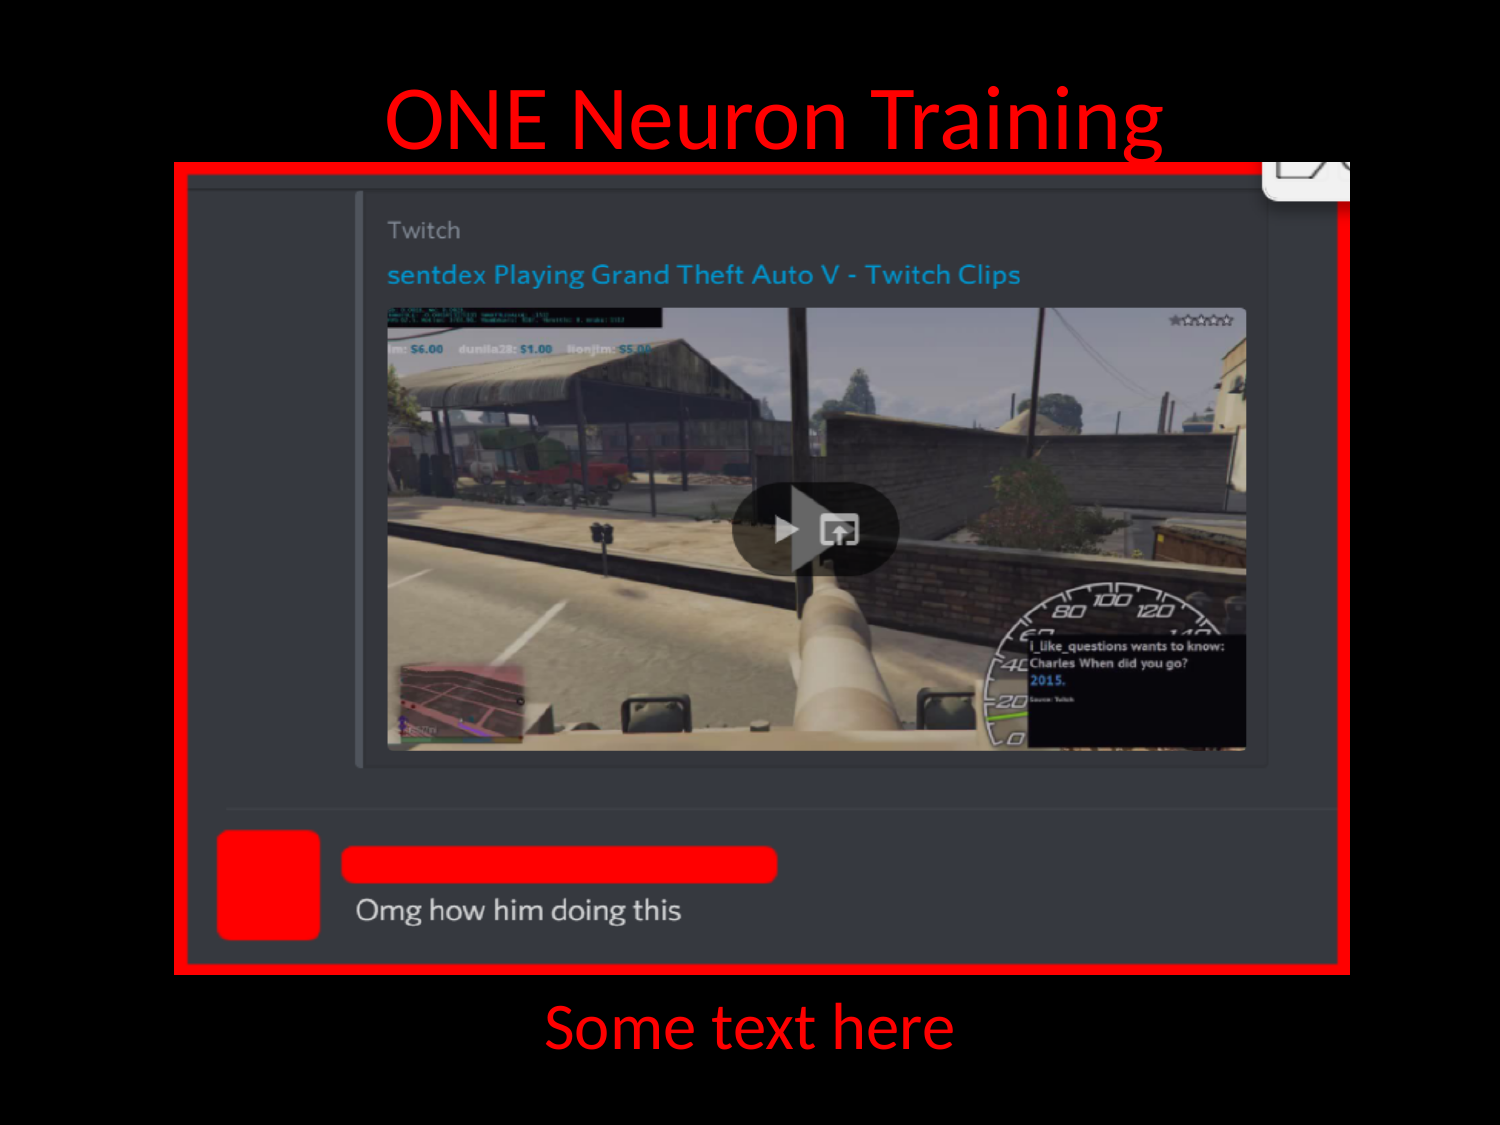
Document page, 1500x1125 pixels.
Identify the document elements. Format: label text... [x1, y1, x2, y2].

title ONE Neuron Training [137, 37, 1413, 188]
subtitle Some text here [225, 983, 1275, 1100]
picture [174, 162, 1351, 976]
